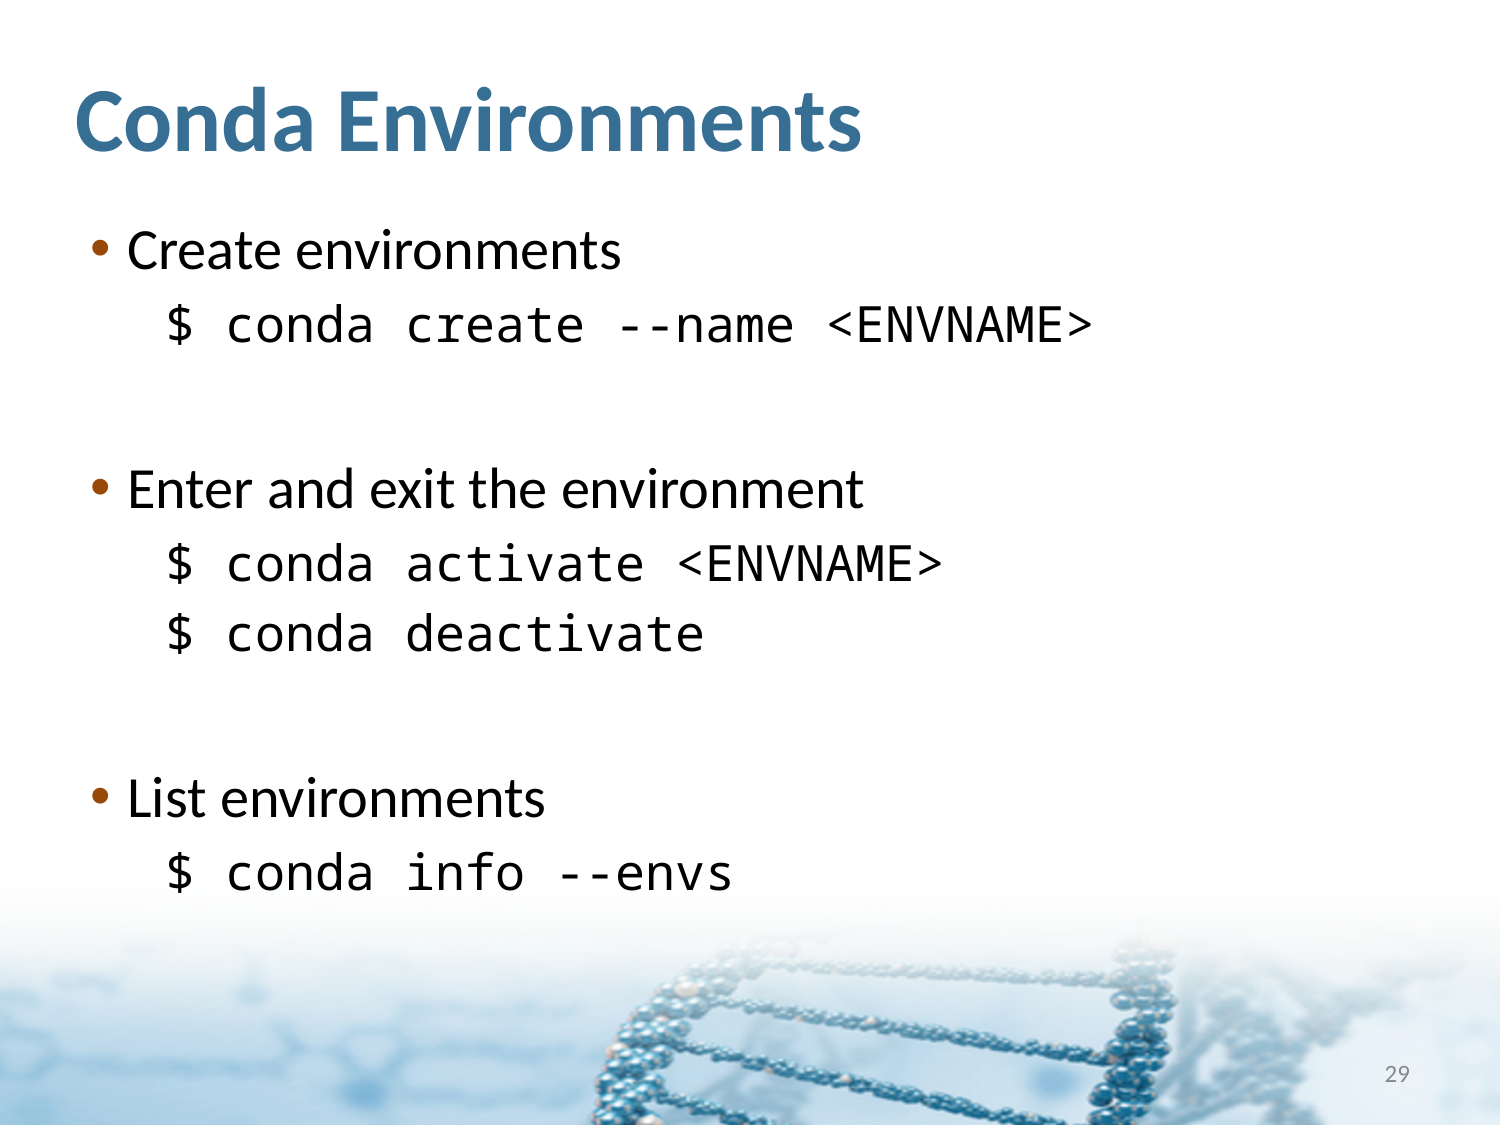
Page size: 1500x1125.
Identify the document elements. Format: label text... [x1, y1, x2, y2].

picture [0, 862, 1500, 1125]
slide_number 29 [1074, 1042, 1425, 1103]
title Conda Environments [60, 20, 1455, 209]
list Create environments $ conda create --name <ENVNAME> Enter and exit the environment $ conda activate <ENVNAME> $ conda deactivate List environments $ conda info --envs [75, 211, 1425, 998]
